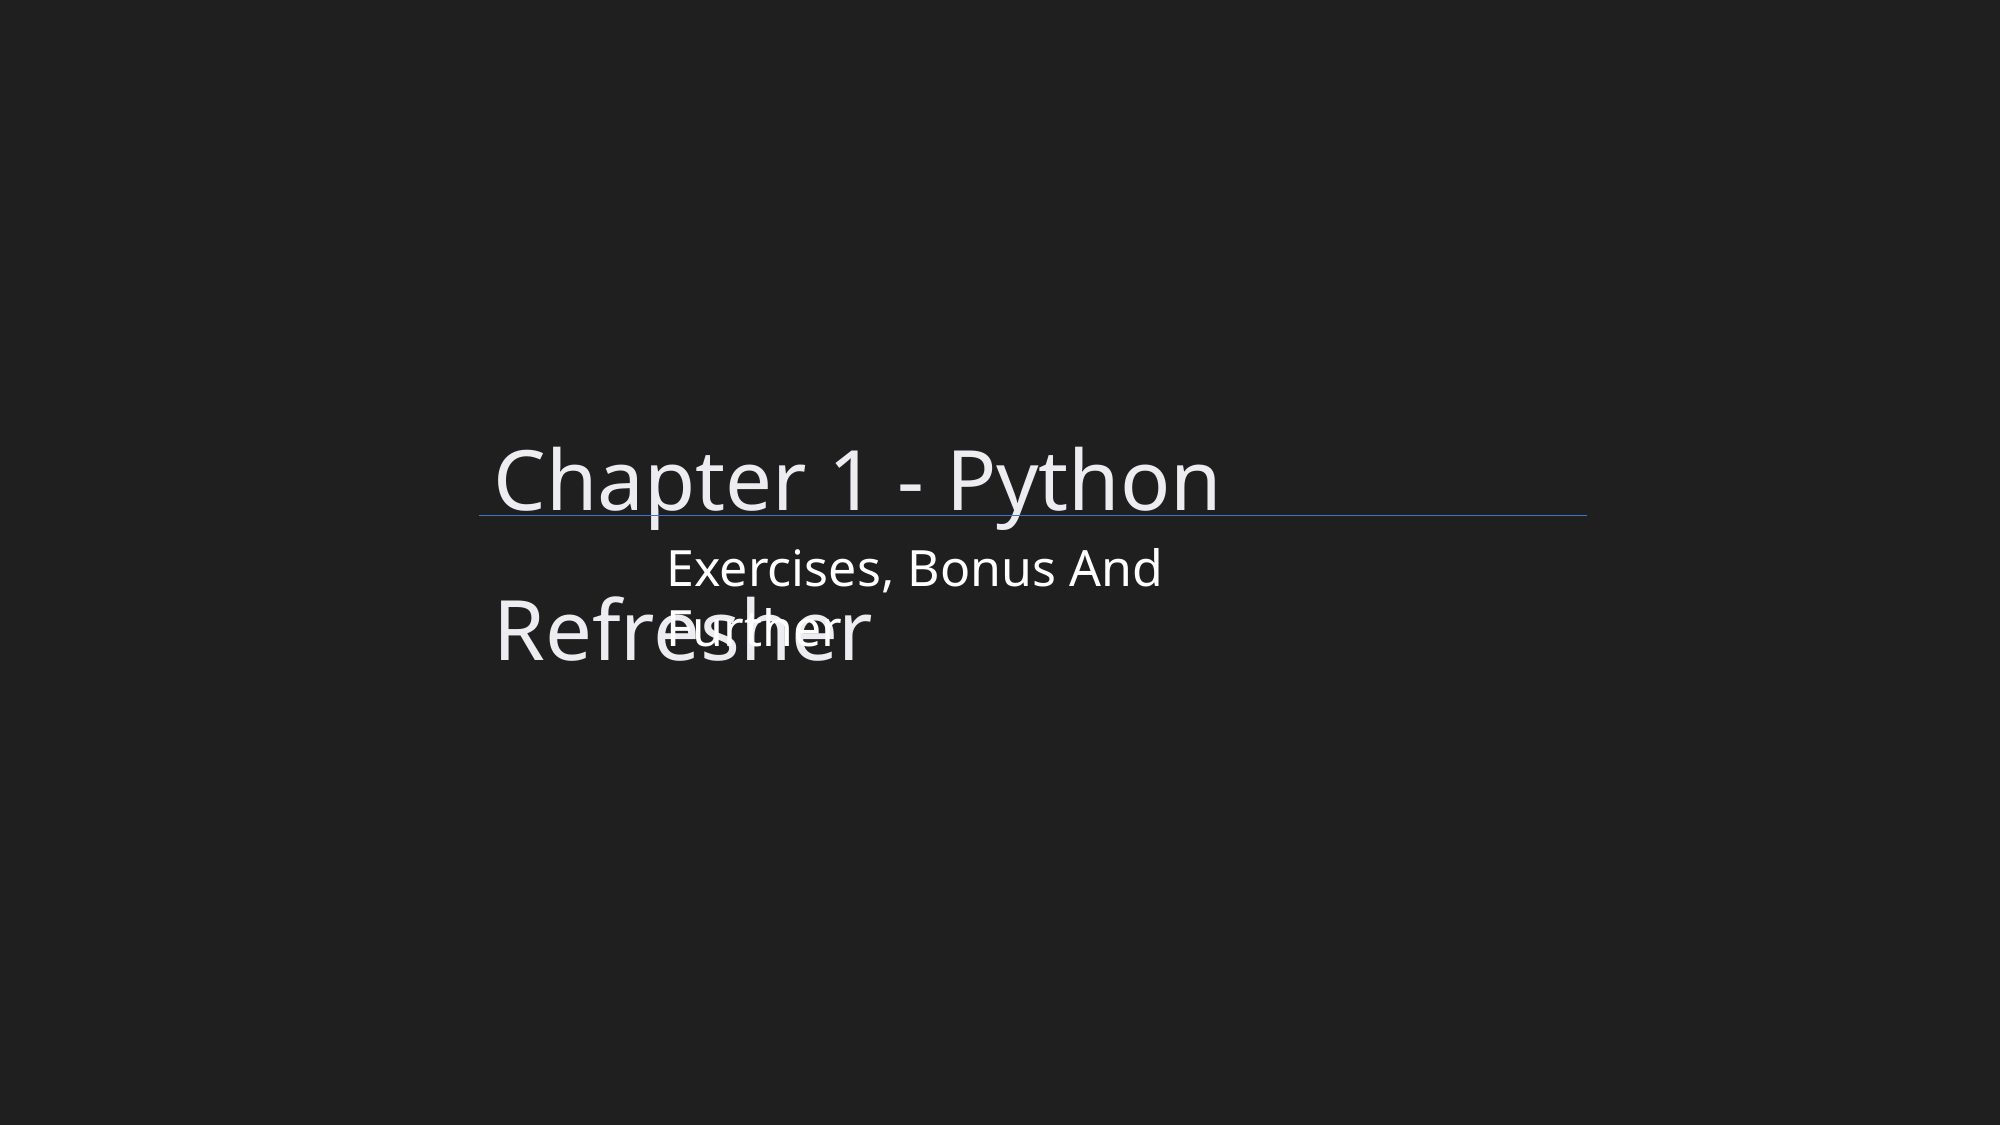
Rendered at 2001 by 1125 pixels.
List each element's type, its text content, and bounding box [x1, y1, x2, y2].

text_box Exercises, Bonus And Further [651, 529, 1348, 664]
text_box Chapter 1 - Python Refresher [478, 369, 1636, 685]
